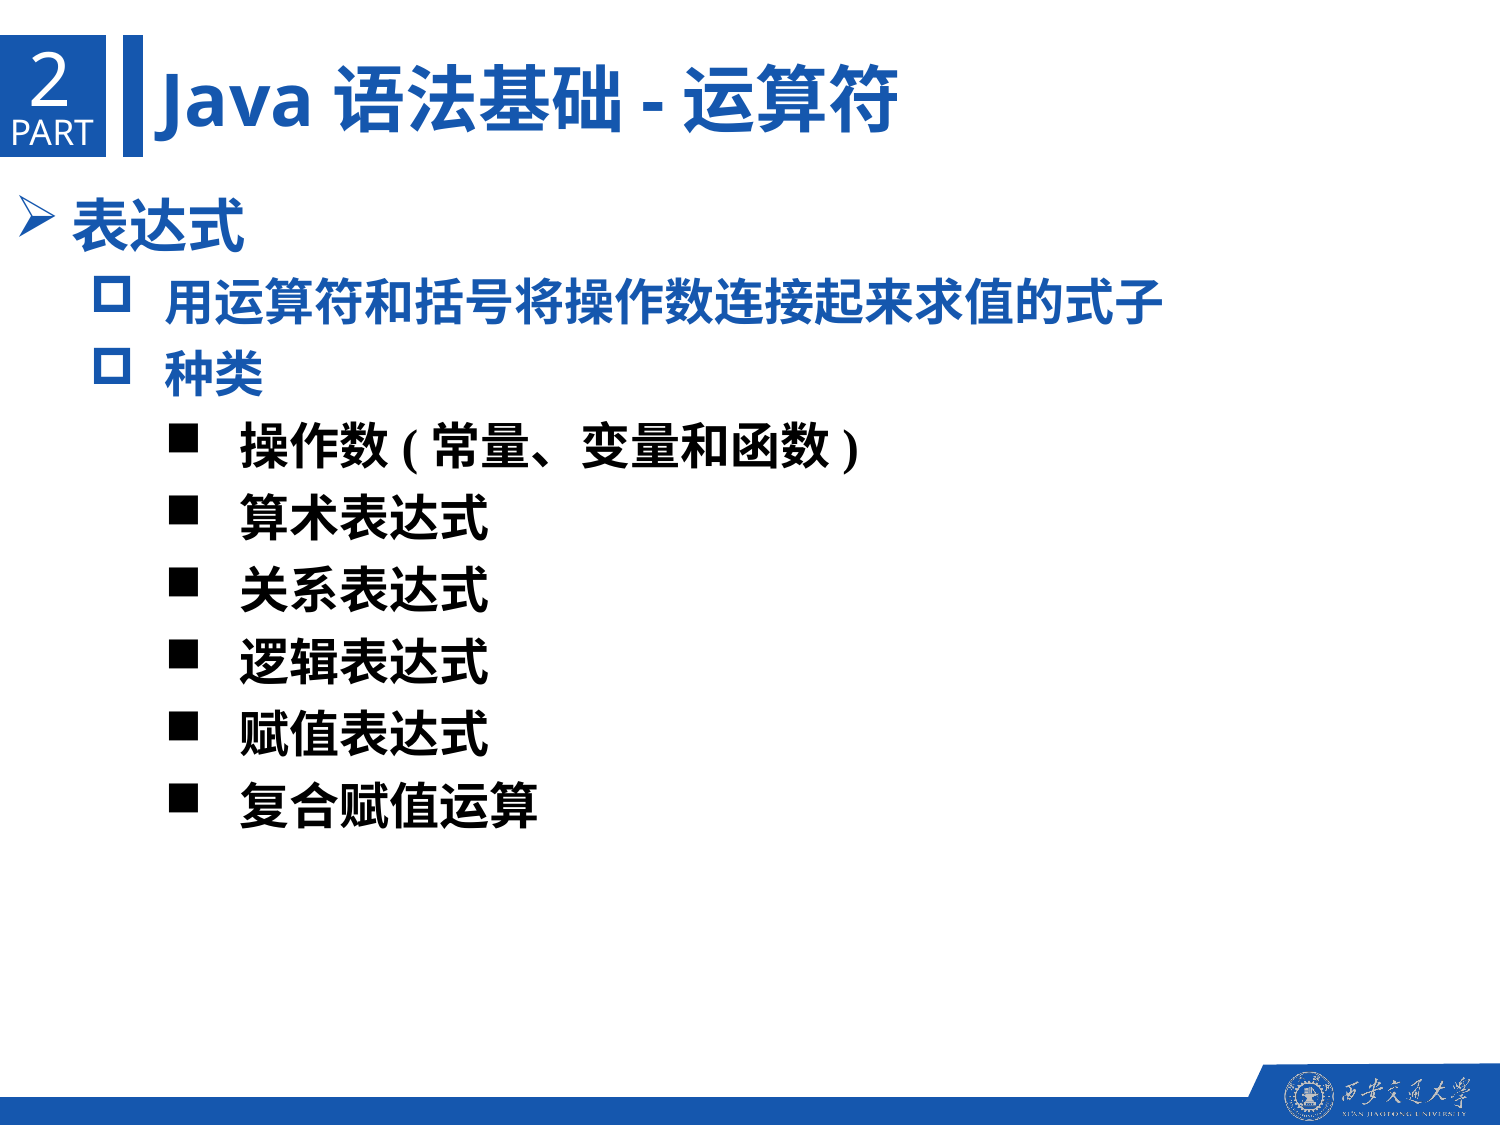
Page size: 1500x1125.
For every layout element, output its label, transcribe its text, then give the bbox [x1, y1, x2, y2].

text_box 2 [14, 23, 87, 129]
text_box Java语法基础-运算符 [146, 45, 917, 167]
text_box 表达式 用运算符和括号将操作数连接起来求值的式子 种类 操作数(常量、变量和函数) 算术表达式 关系表达式 逻辑表达式 赋值表达式 复合赋值运算 [0, 167, 1500, 915]
text_box PART [9, 109, 95, 153]
